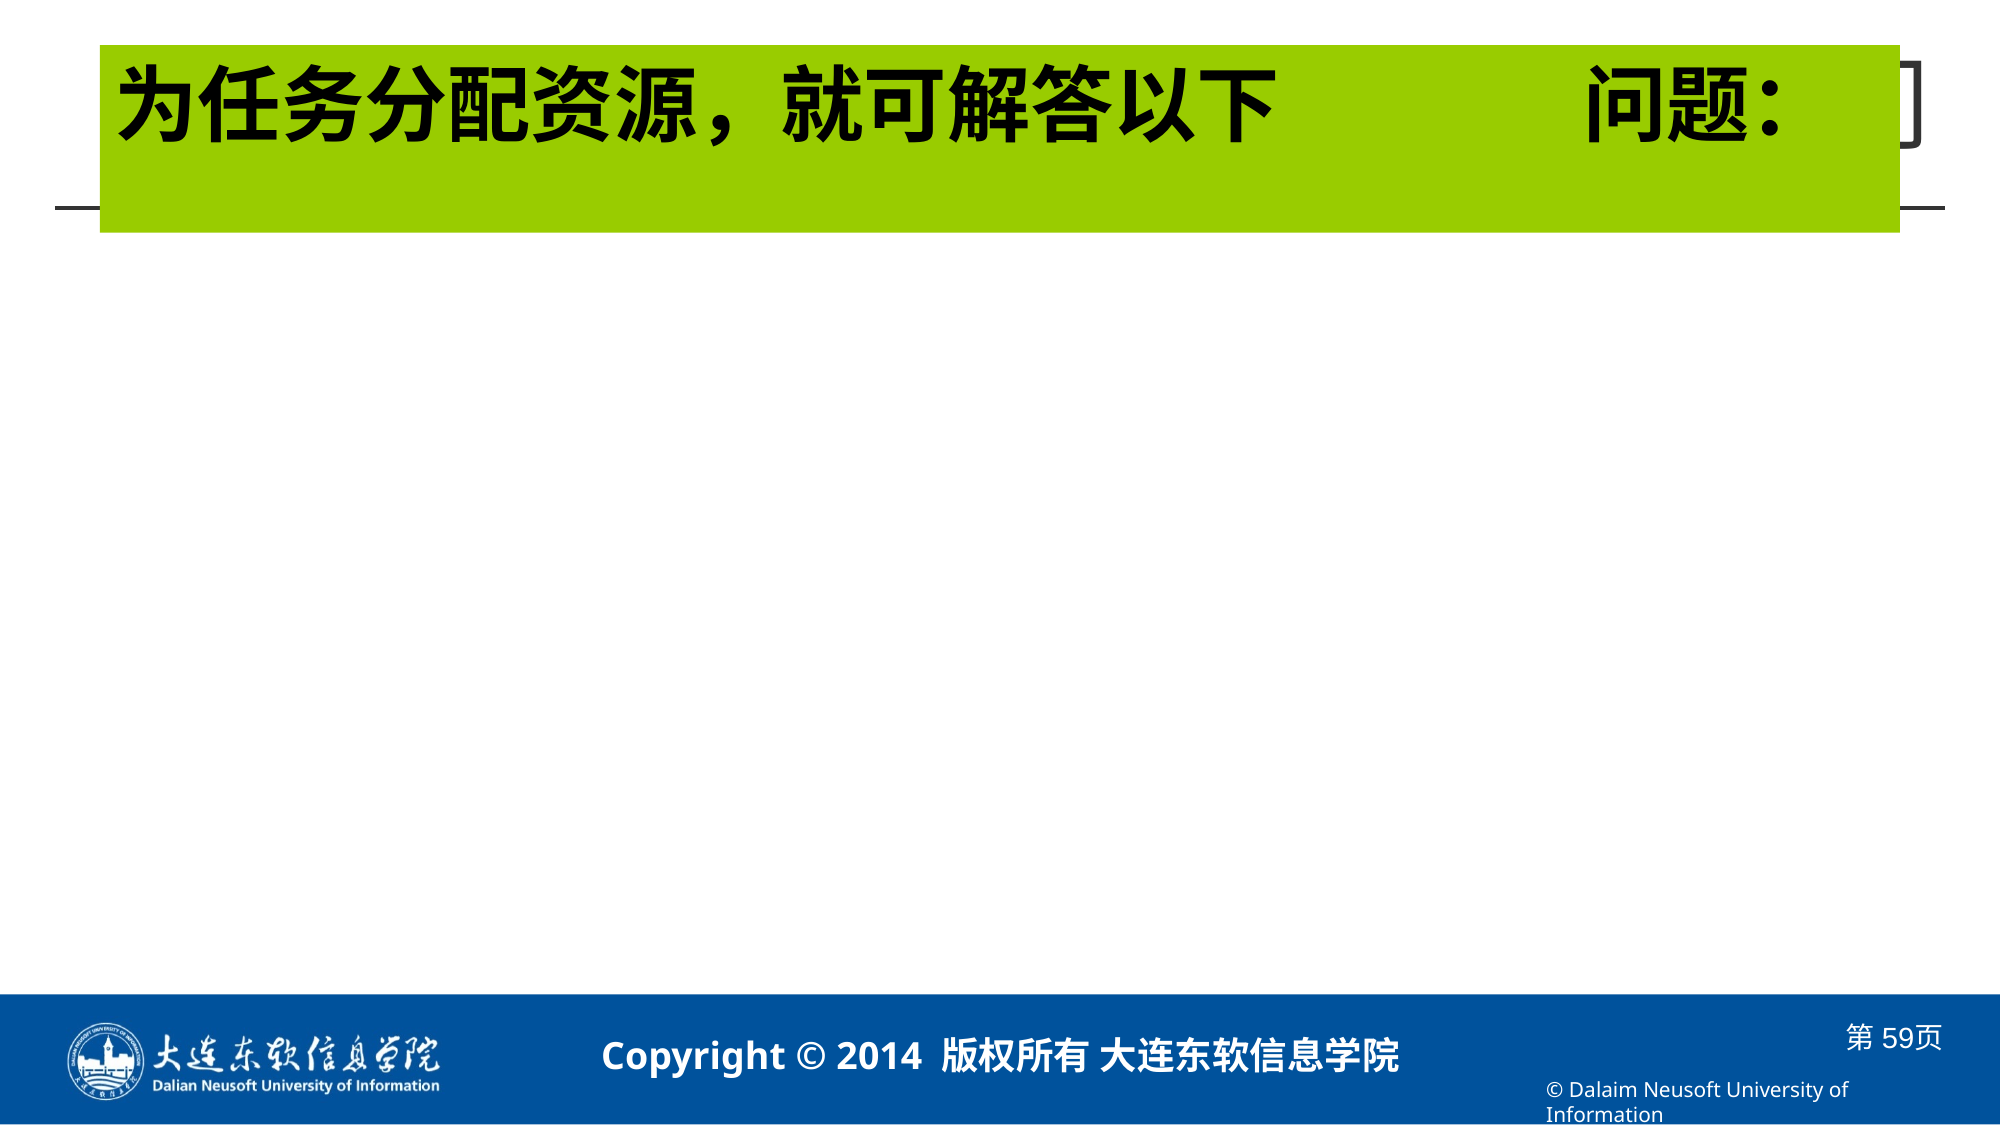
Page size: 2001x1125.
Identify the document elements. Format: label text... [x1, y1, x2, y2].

title 为任务分配资源，就可解答以下 问题： [99, 45, 1900, 233]
picture [55, 1016, 445, 1103]
